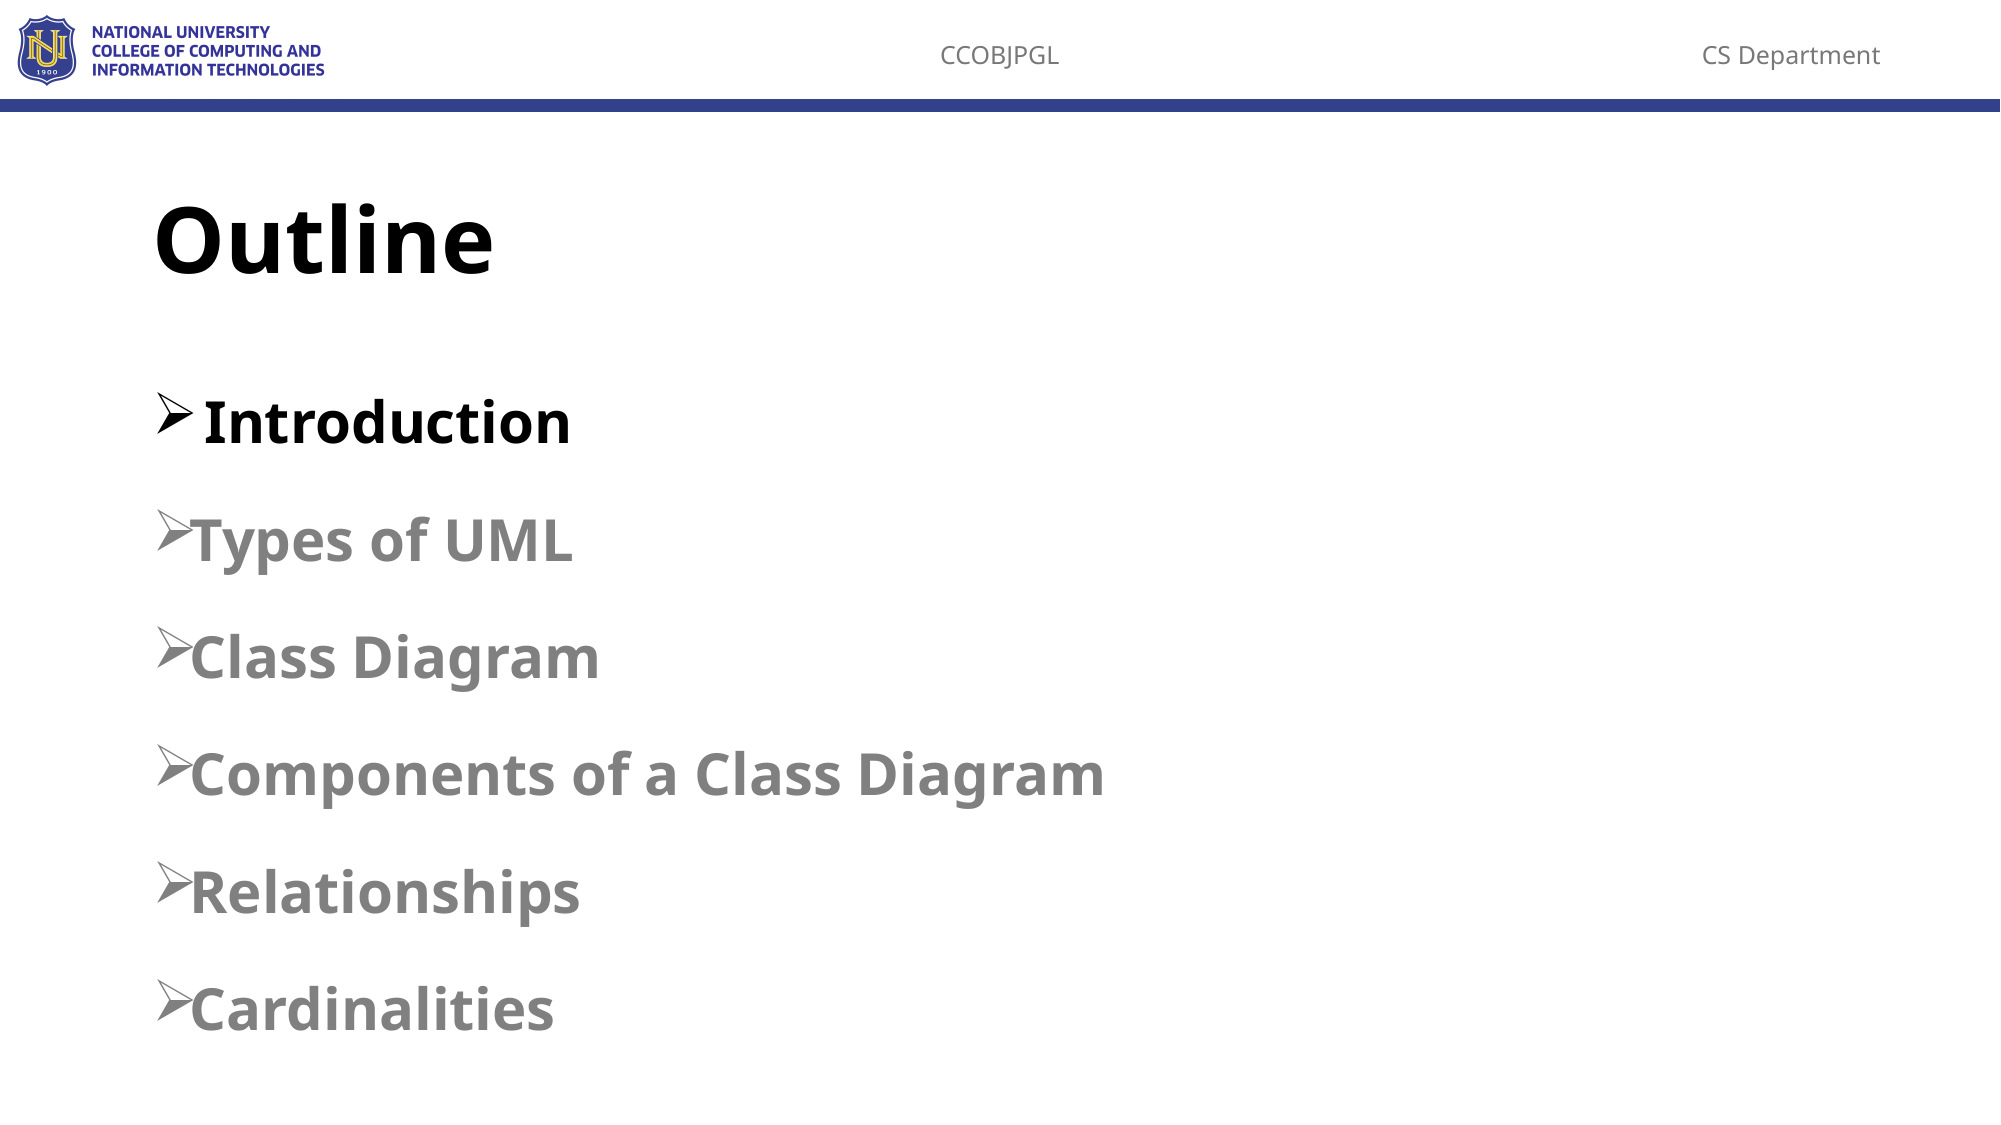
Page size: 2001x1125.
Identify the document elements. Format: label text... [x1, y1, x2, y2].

picture [0, 0, 337, 99]
list Introduction Types of UML Class Diagram Components of a Class Diagram Relationships Cardinalities [137, 343, 1863, 1057]
title Outline [137, 135, 1863, 343]
